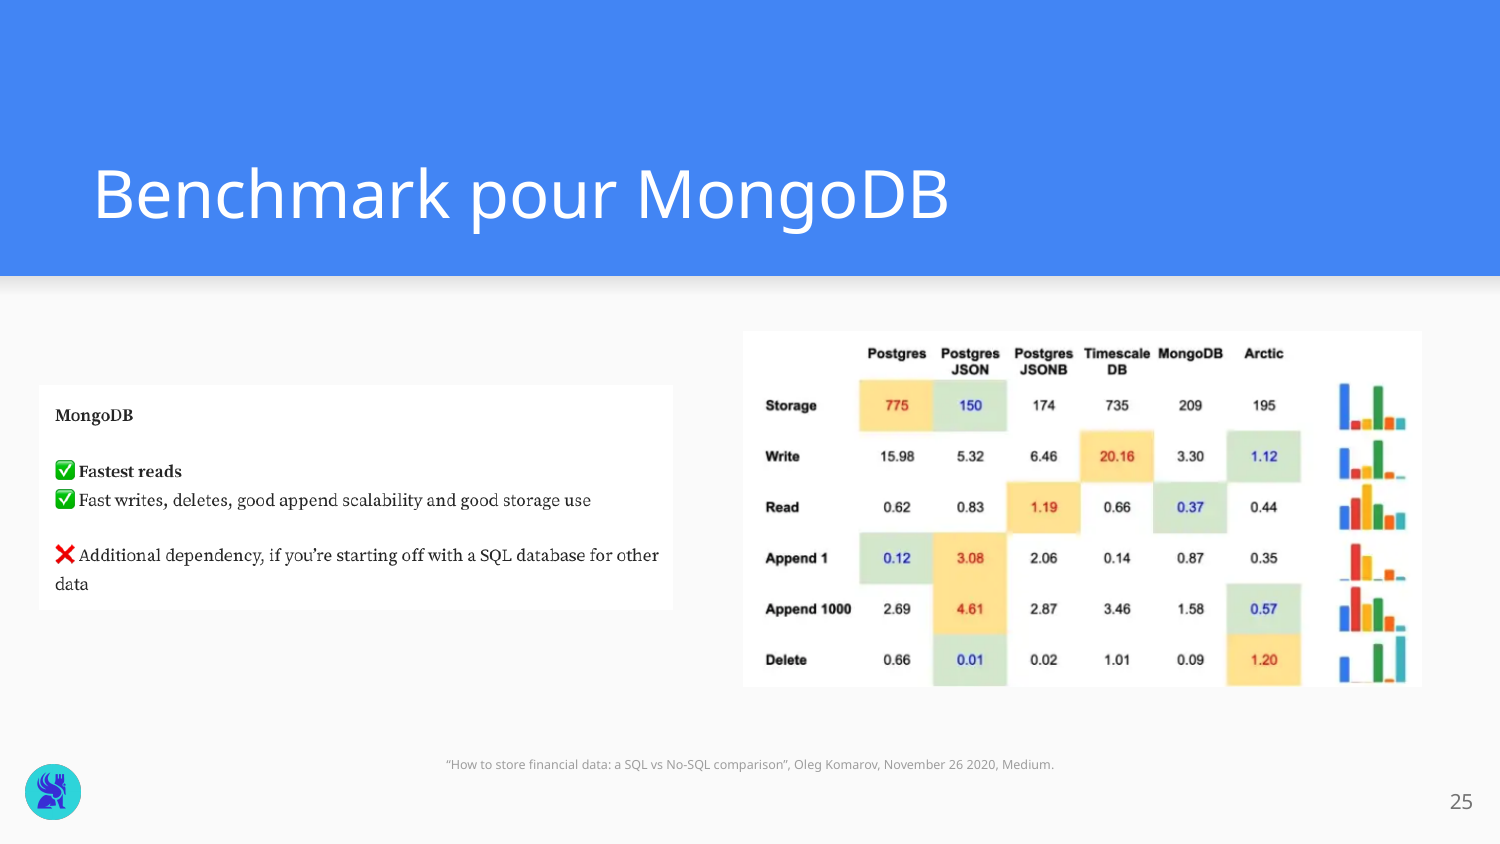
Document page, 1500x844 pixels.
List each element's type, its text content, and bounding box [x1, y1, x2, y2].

picture [743, 330, 1422, 687]
title Benchmark pour MongoDB [77, 121, 1427, 248]
picture [25, 764, 81, 820]
text_box “How to store financial data: a SQL vs No-SQL comparison”, Oleg Komarov, November 26 2020, Medium. [93, 749, 1407, 780]
slide_number ‹#› [1398, 770, 1489, 835]
picture [38, 385, 673, 610]
